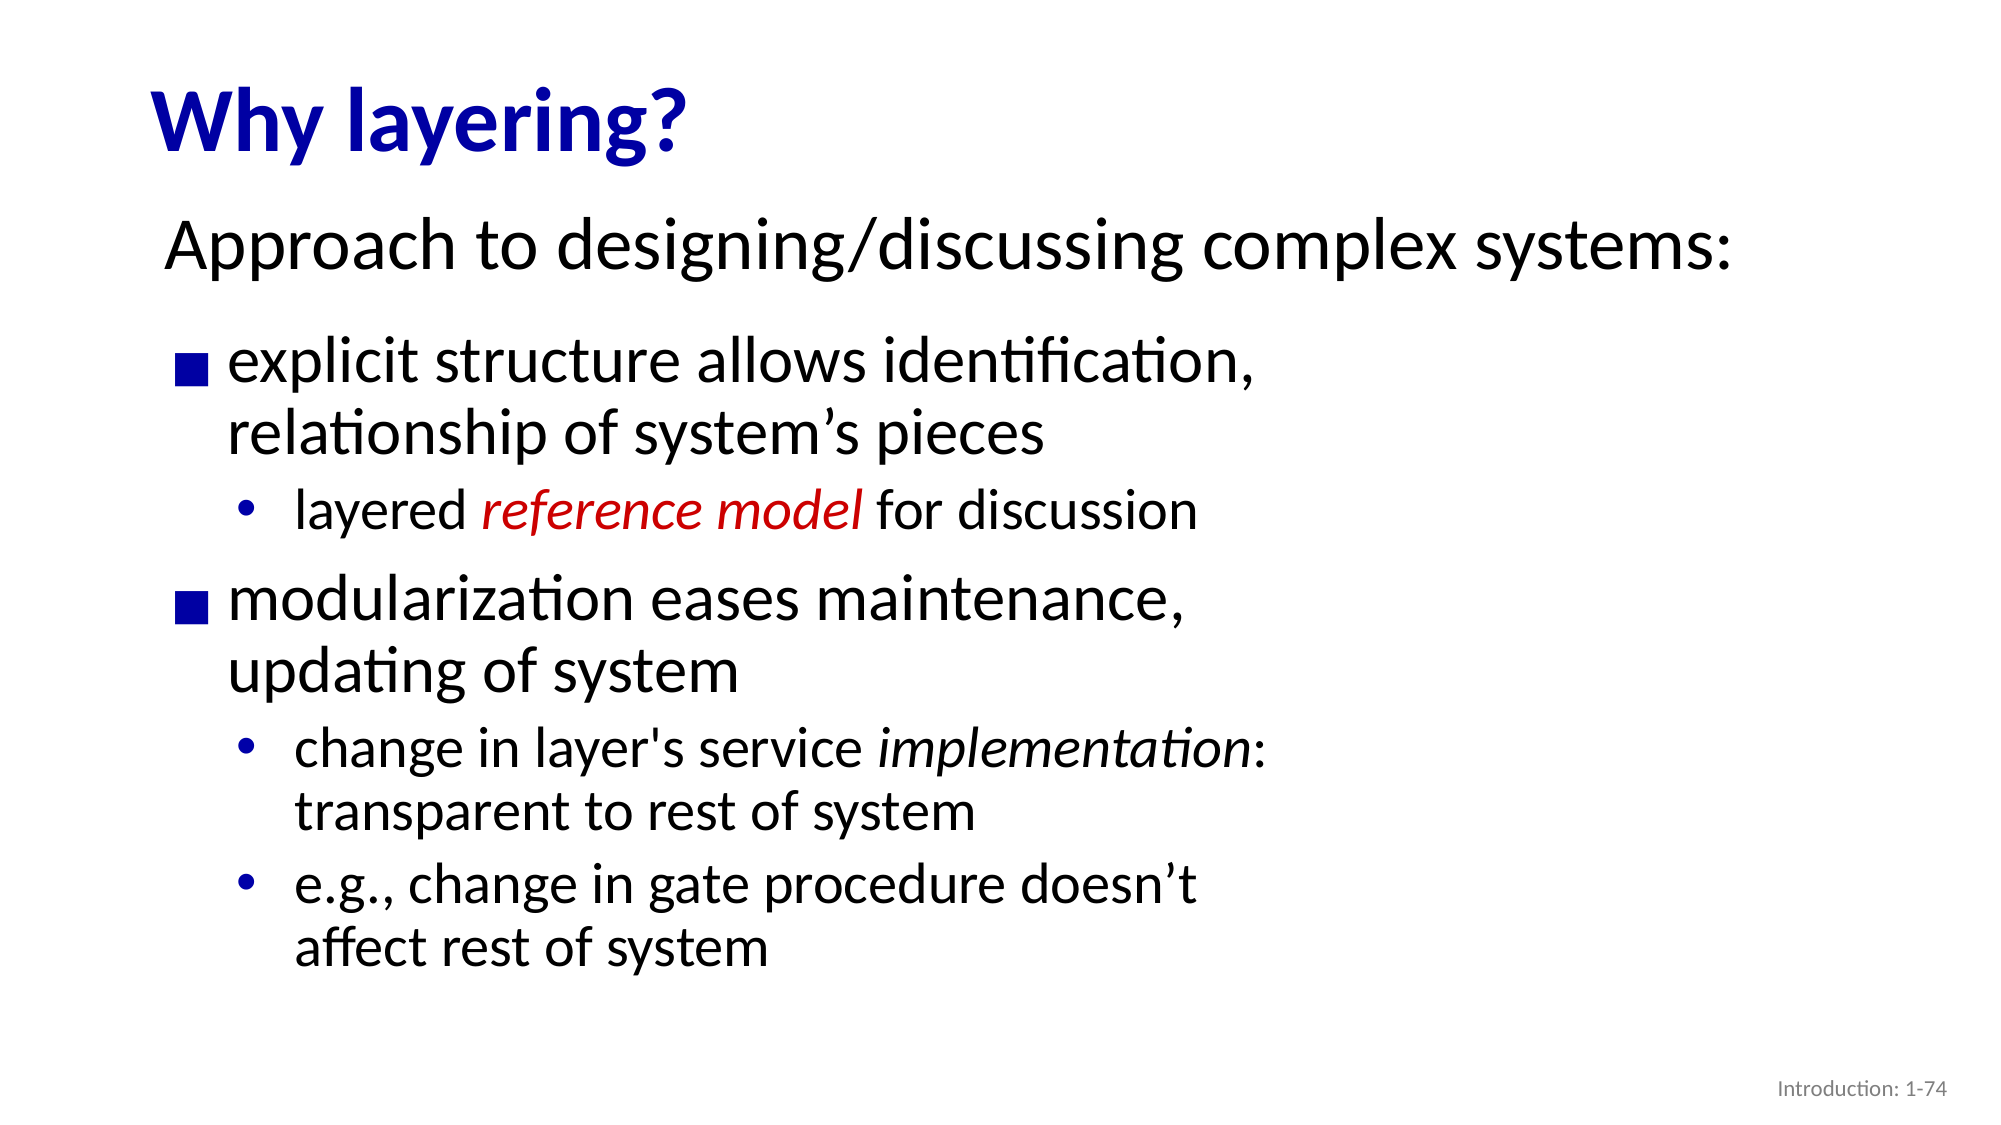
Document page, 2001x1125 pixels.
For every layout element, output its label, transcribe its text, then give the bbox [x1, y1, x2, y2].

title Why layering? [135, 47, 1861, 195]
slide_number Introduction: 1-74 [1512, 1056, 1963, 1117]
text_box explicit structure allows identification, relationship of system’s pieces layered reference model for discussion modularization eases maintenance, updating of system change in layer's service implementation: transparent to rest of system e.g., change in gate procedure doesn’t affect rest of system [118, 317, 1338, 1031]
text_box Approach to designing/discussing complex systems: [127, 197, 1795, 1005]
